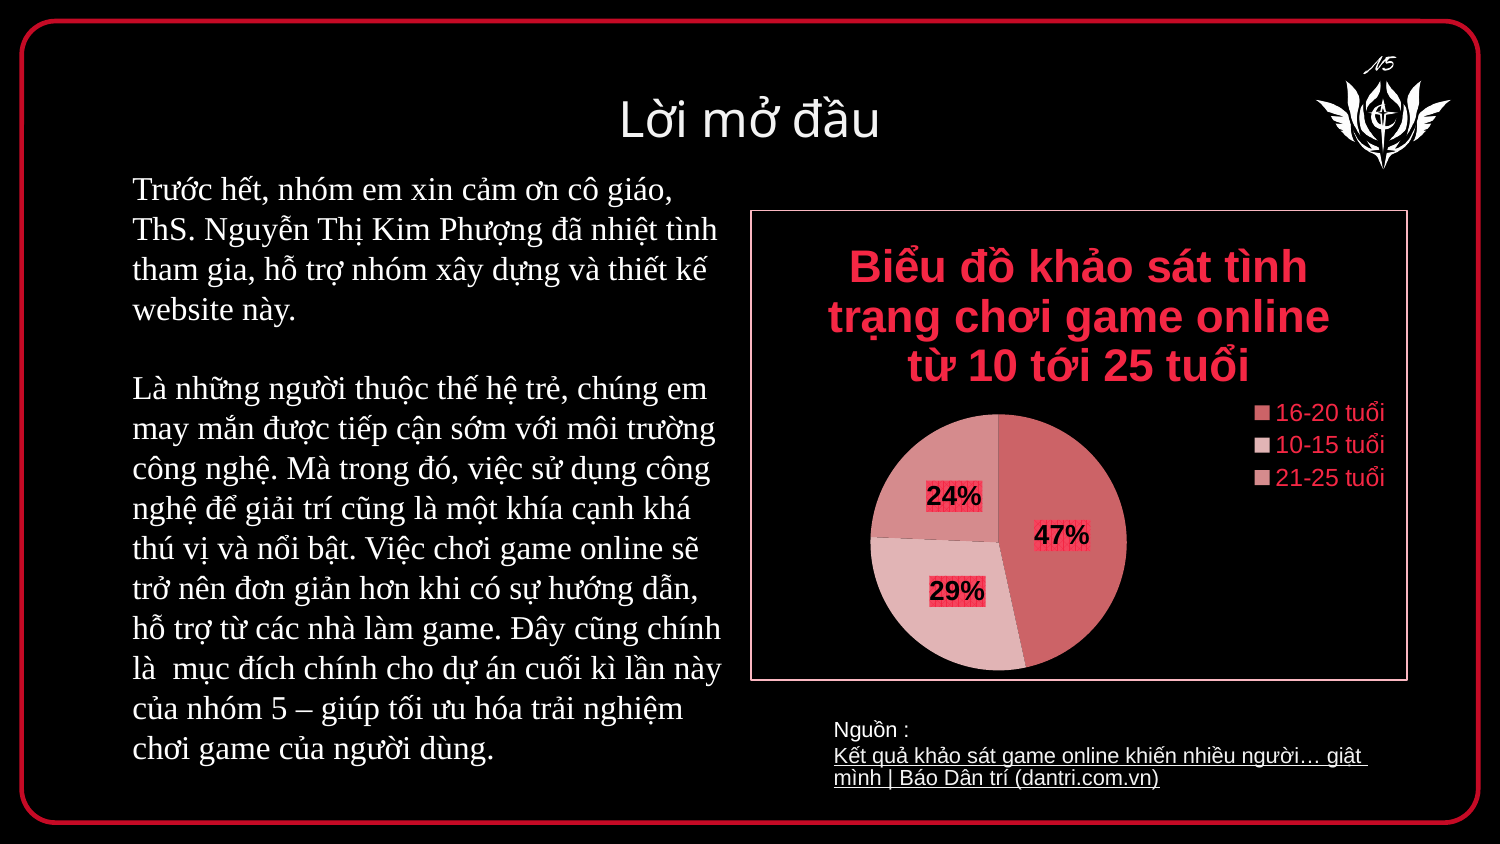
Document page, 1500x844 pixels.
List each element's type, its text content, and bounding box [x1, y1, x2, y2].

picture [1291, 29, 1473, 211]
list Trước hết, nhóm em xin cảm ơn cô giáo, ThS. Nguyễn Thị Kim Phượng đã nhiệt tình tham gia, hỗ trợ nhóm xây dựng và thiết kế website này. Là những người thuộc thế hệ trẻ, chúng em may mắn được tiếp cận sớm với môi trường công nghệ. Mà trong đó, việc sử dụng công nghệ để giải trí cũng là một khía cạnh khá thú vị và nổi bật. Việc chơi game online sẽ trở nên đơn giản hơn khi có sự hướng dẫn, hỗ trợ từ các nhà làm game. Đây cũng chính là mục đích chính cho dự án cuối kì lần này của nhóm 5 – giúp tối ưu hóa trải nghiệm chơi game của người dùng. [92, 152, 750, 709]
text_box Nguồn : Kết quả khảo sát game online khiến nhiều người… giật mình | Báo Dân trí (dantri.com.vn) [819, 708, 1396, 776]
title Lời mở đầu [118, 72, 1286, 167]
chart [749, 209, 1408, 681]
